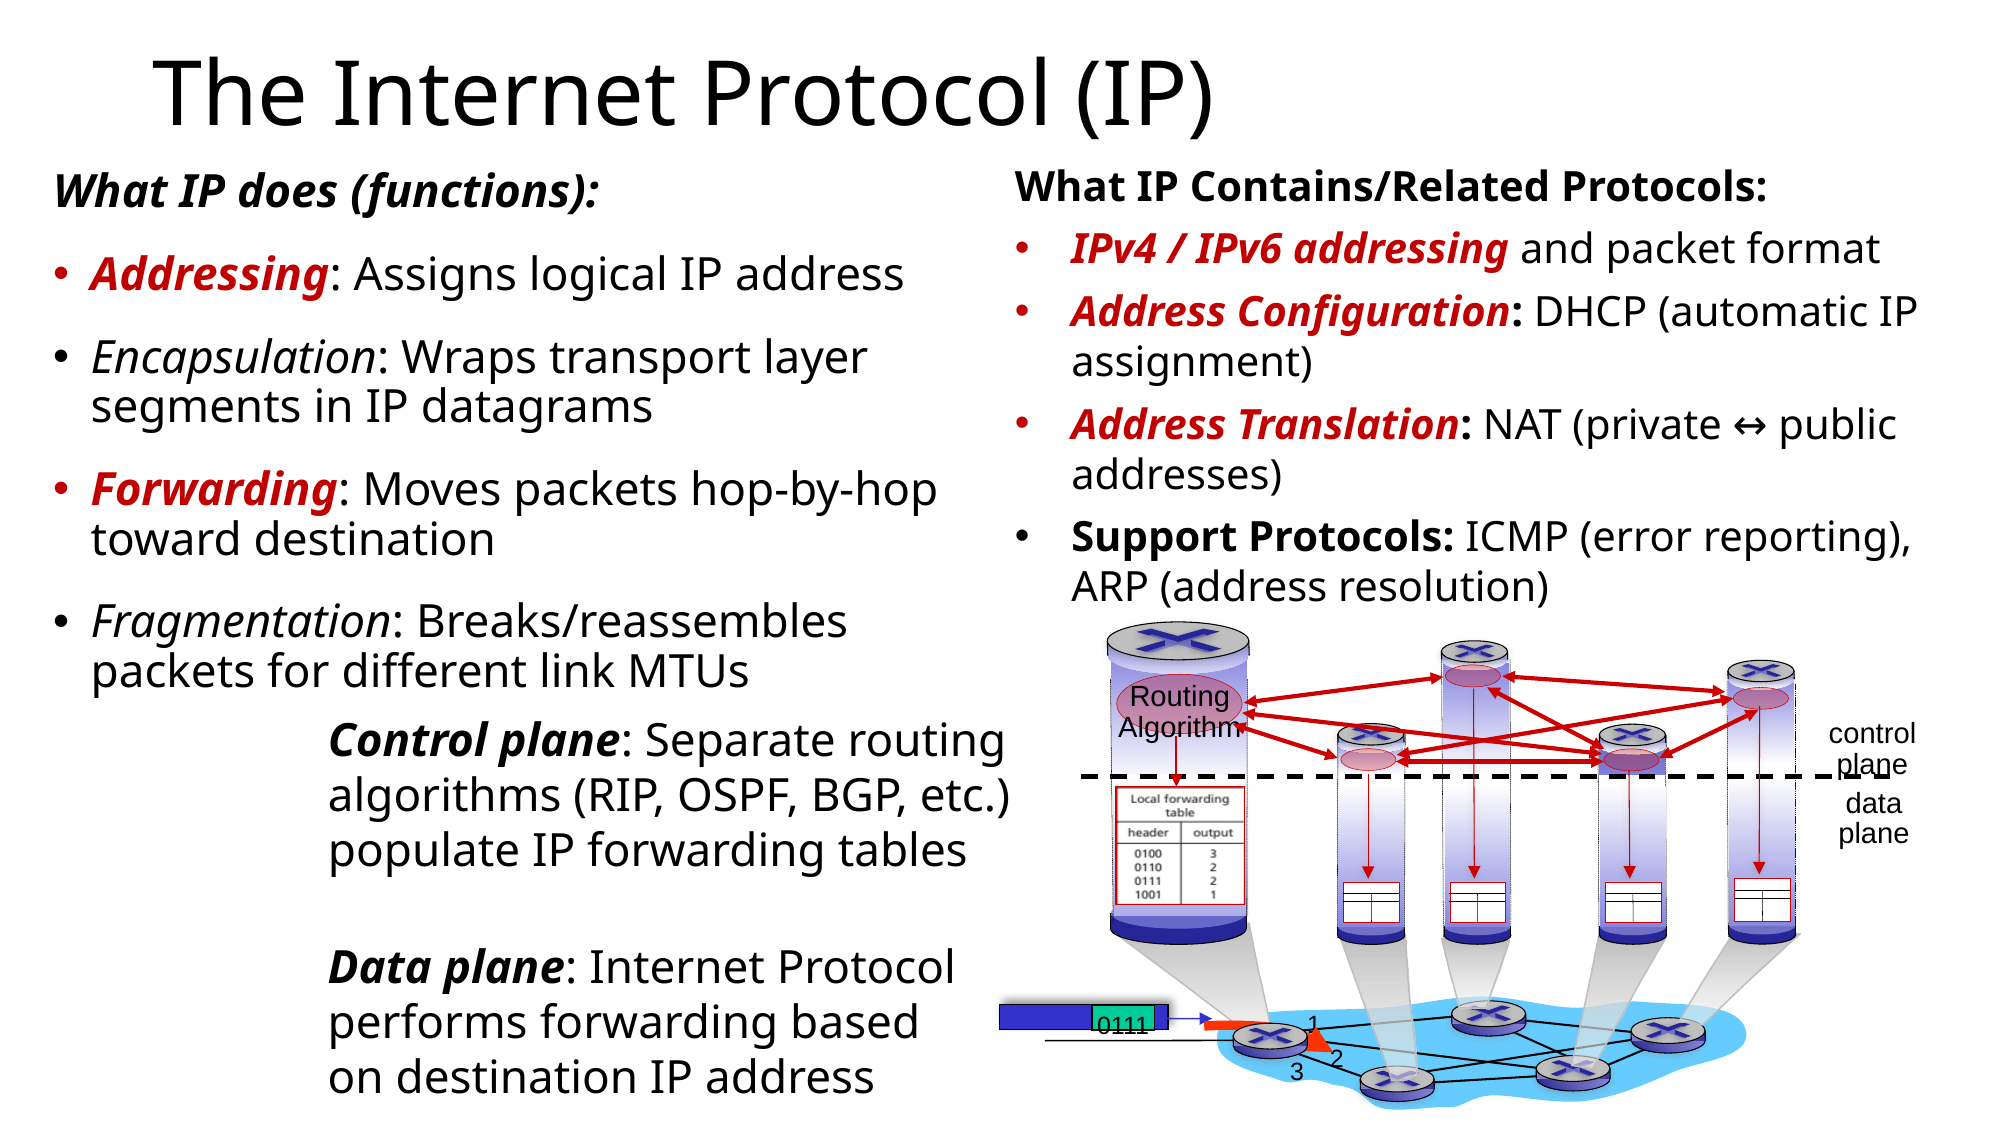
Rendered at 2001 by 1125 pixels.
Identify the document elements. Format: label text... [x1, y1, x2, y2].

text_box Data plane: Internet Protocol performs forwarding based on destination IP address [312, 930, 999, 1111]
text_box What IP Contains/Related Protocols: IPv4 / IPv6 addressing and packet format Address Configuration: DHCP (automatic IP assignment) Address Translation: NAT (private ↔ public addresses) Support Protocols: ICMP (error reporting), ARP (address resolution) [1000, 152, 2000, 618]
title The Internet Protocol (IP) [137, 39, 1863, 153]
list What IP does (functions): Addressing: Assigns logical IP address Encapsulation: Wraps transport layer segments in IP datagrams Forwarding: Moves packets hop-by-hop toward destination Fragmentation: Breaks/reassembles packets for different link MTUs [38, 160, 970, 695]
text_box Control plane: Separate routing algorithms (RIP, OSPF, BGP, etc.) populate IP forwarding tables [313, 702, 999, 883]
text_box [999, 621, 1920, 1111]
